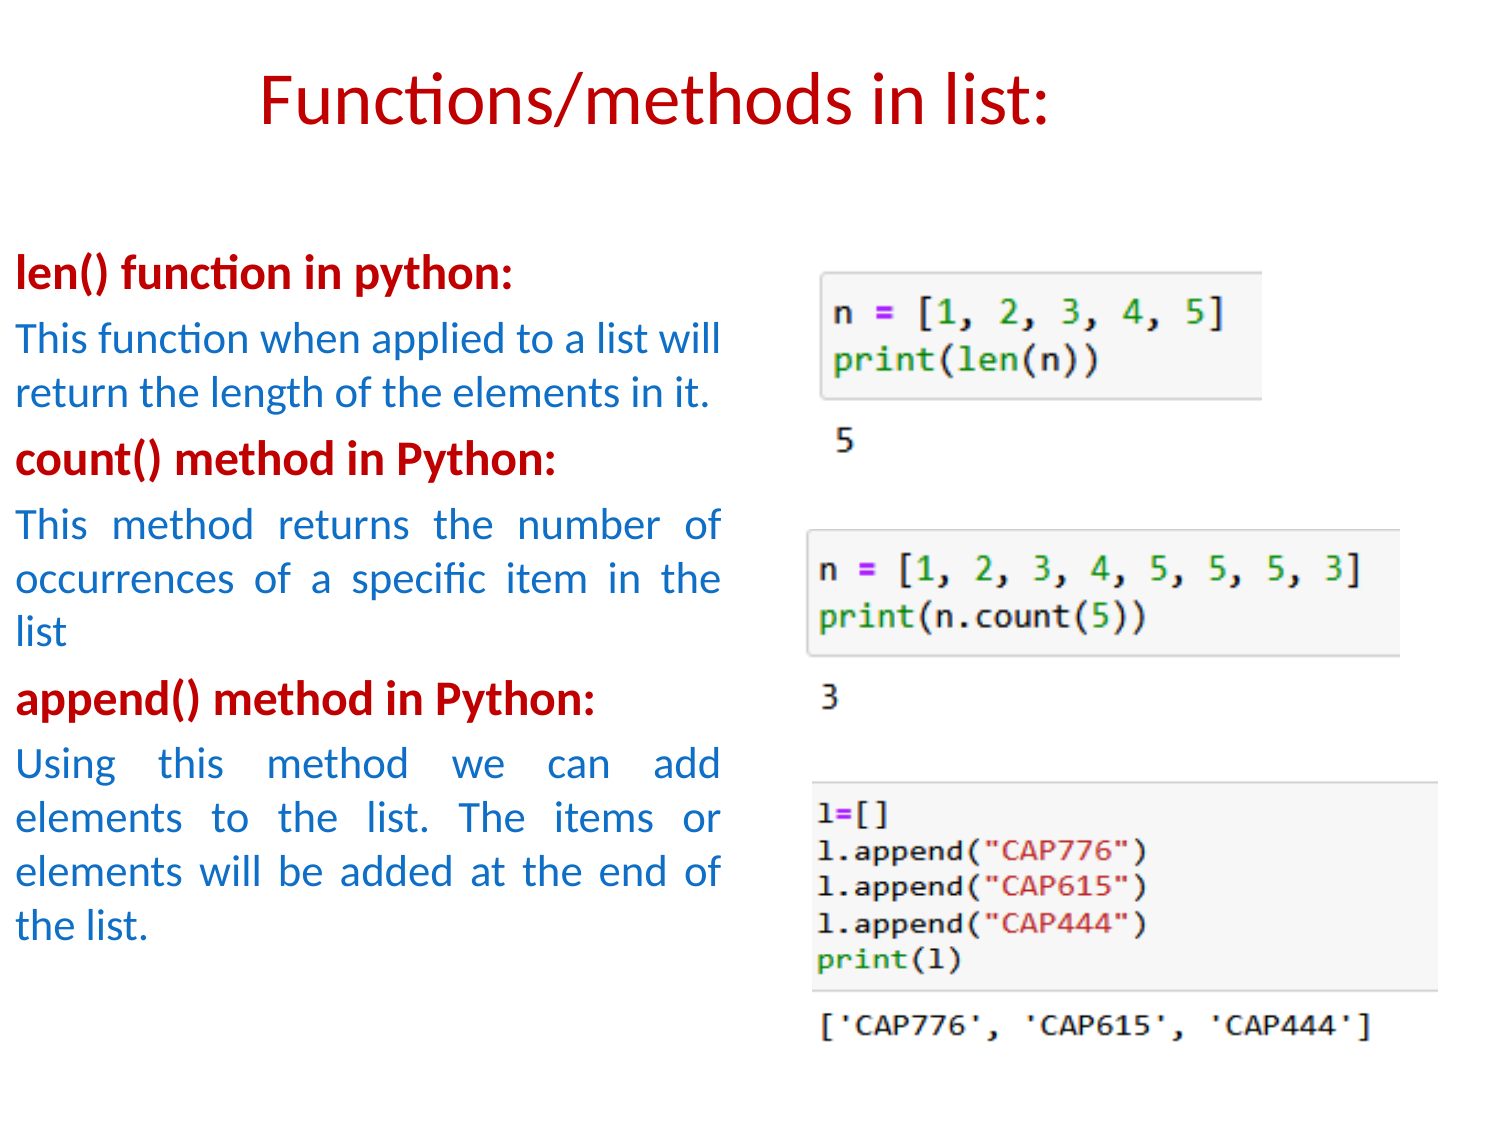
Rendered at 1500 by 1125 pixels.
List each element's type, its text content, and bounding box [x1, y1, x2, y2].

picture [799, 529, 1401, 732]
picture [817, 255, 1262, 495]
title Functions/methods in list: [99, 62, 1213, 187]
picture [812, 776, 1438, 1063]
list len() function in python: This function when applied to a list will return the length of the elements in it. count() method in Python: This method returns the number of occurrences of a specific item in the list append() method in Python: Using this method we can add elements to the list. The items or elements will be added at the end of the list. [0, 232, 738, 1005]
